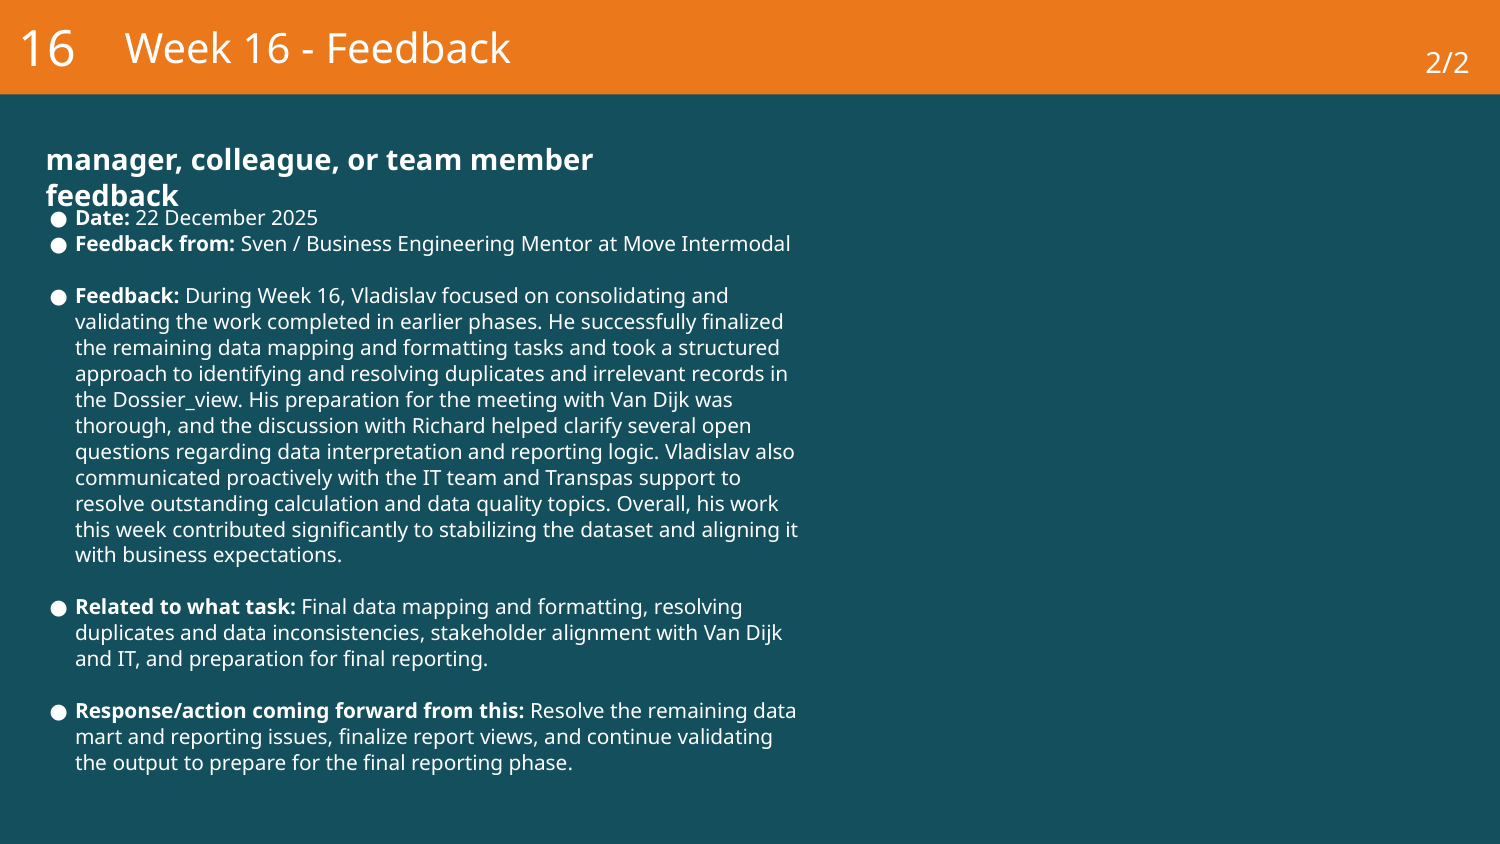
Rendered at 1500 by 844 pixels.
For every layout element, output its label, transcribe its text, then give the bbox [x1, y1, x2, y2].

title 2/2 [1159, 0, 1485, 95]
title 16 [0, 0, 95, 94]
list Date: 22 December 2025 Feedback from: Sven / Business Engineering Mentor at Move Intermodal Feedback: During Week 16, Vladislav focused on consolidating and validating the work completed in earlier phases. He successfully finalized the remaining data mapping and formatting tasks and took a structured approach to identifying and resolving duplicates and irrelevant records in the Dossier_view. His preparation for the meeting with Van Dijk was thorough, and the discussion with Richard helped clarify several open questions regarding data interpretation and reporting logic. Vladislav also communicated proactively with the IT team and Transpas support to resolve outstanding calculation and data quality topics. Overall, his work this week contributed significantly to stabilizing the dataset and aligning it with business expectations. Related to what task: Final data mapping and formatting, resolving duplicates and data inconsistencies, stakeholder alignment with Van Dijk and IT, and preparation for final reporting. Response/action coming forward from this: Resolve the remaining data mart and reporting issues, finalize report views, and continue validating the output to prepare for the final reporting phase. [30, 189, 821, 815]
subtitle manager, colleague, or team member feedback [30, 124, 735, 189]
title Week 16 - Feedback [109, 0, 1010, 94]
